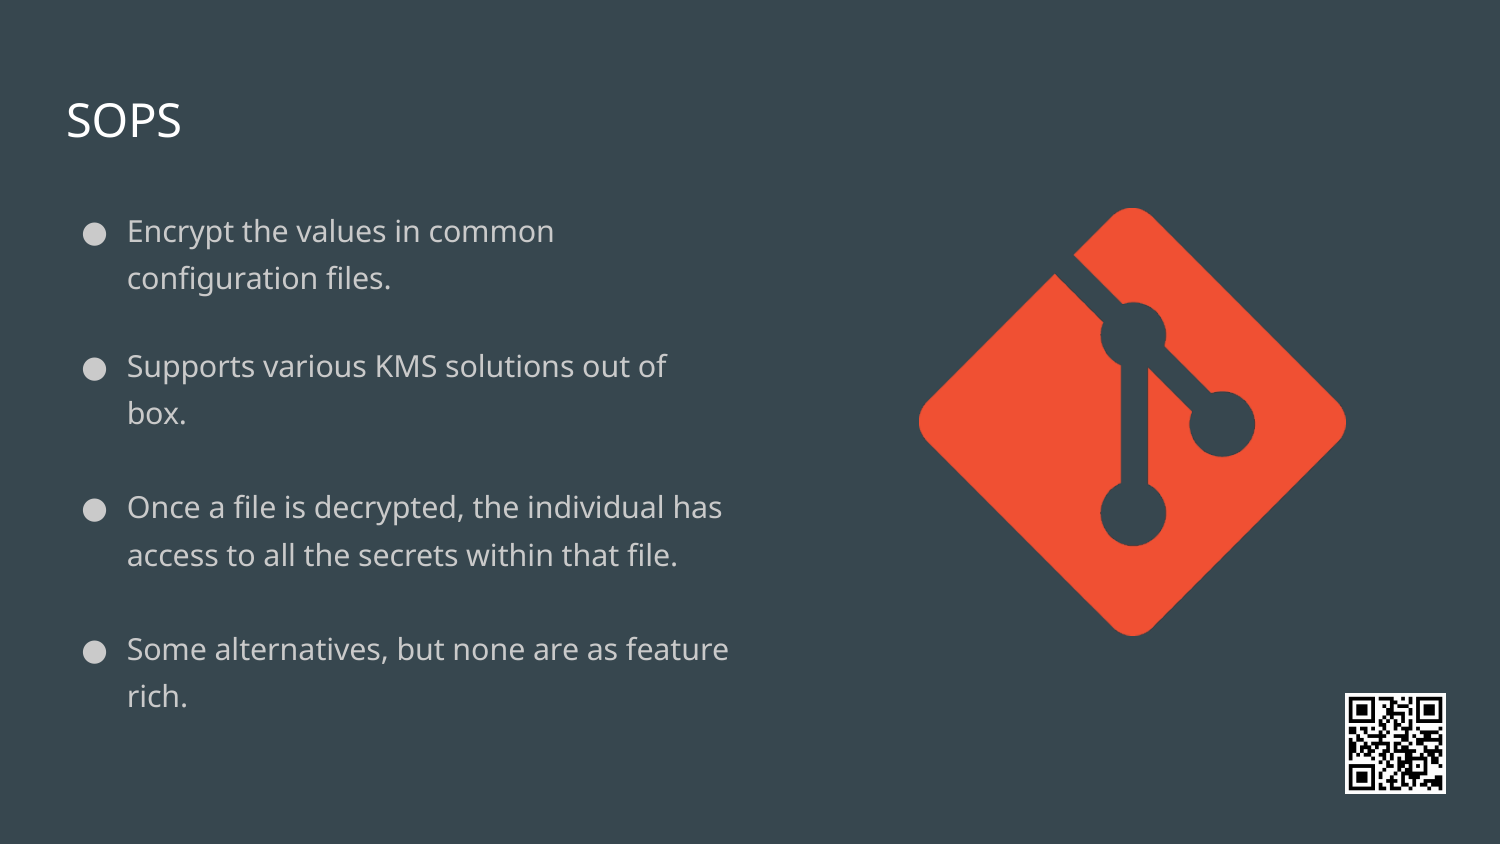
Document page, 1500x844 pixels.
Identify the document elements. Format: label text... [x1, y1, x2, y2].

title SOPS [51, 72, 1449, 167]
picture [918, 208, 1347, 636]
picture [1345, 693, 1446, 794]
list Encrypt the values in common configuration files. Supports various KMS solutions out of box. Once a file is decrypted, the individual has access to all the secrets within that file. Some alternatives, but none are as feature rich. [51, 189, 750, 750]
